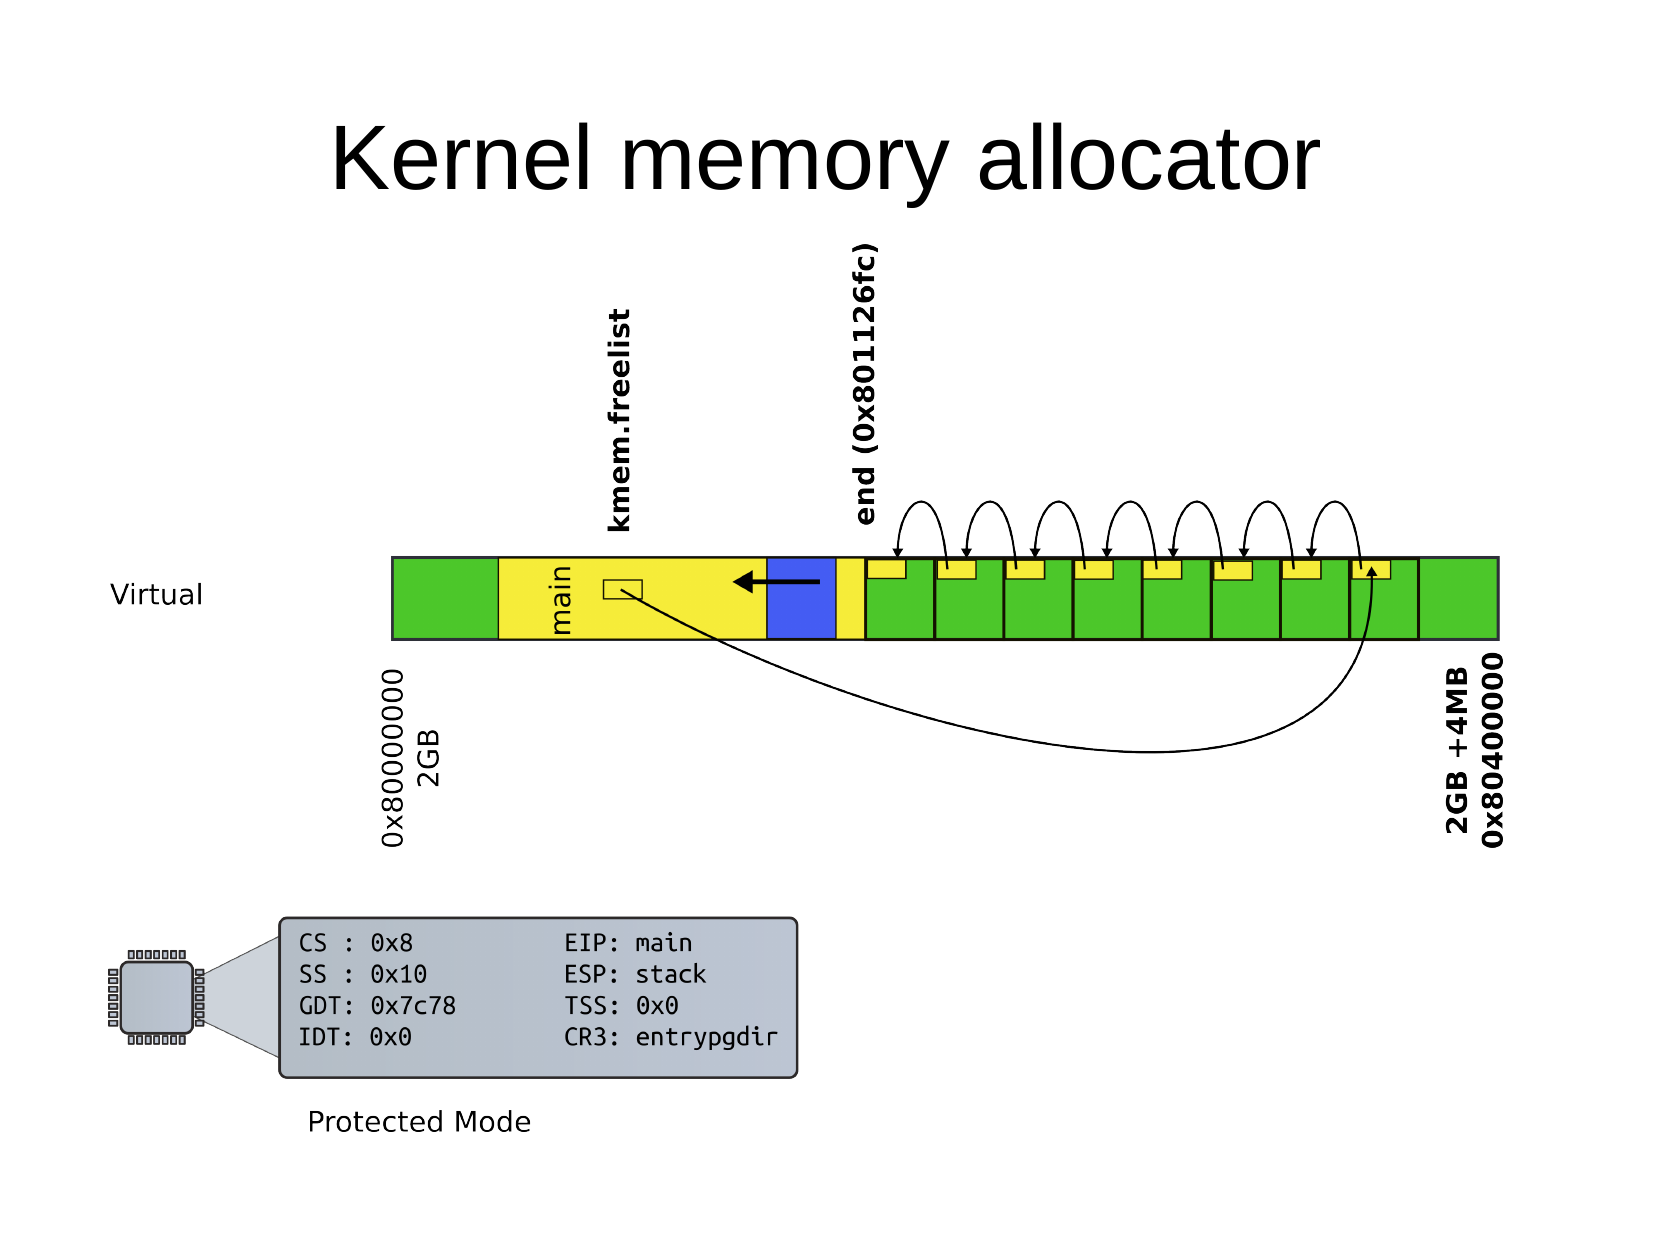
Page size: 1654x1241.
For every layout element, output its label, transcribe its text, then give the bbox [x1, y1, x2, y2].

picture [108, 244, 1503, 1132]
title Kernel memory allocator [82, 49, 1571, 257]
